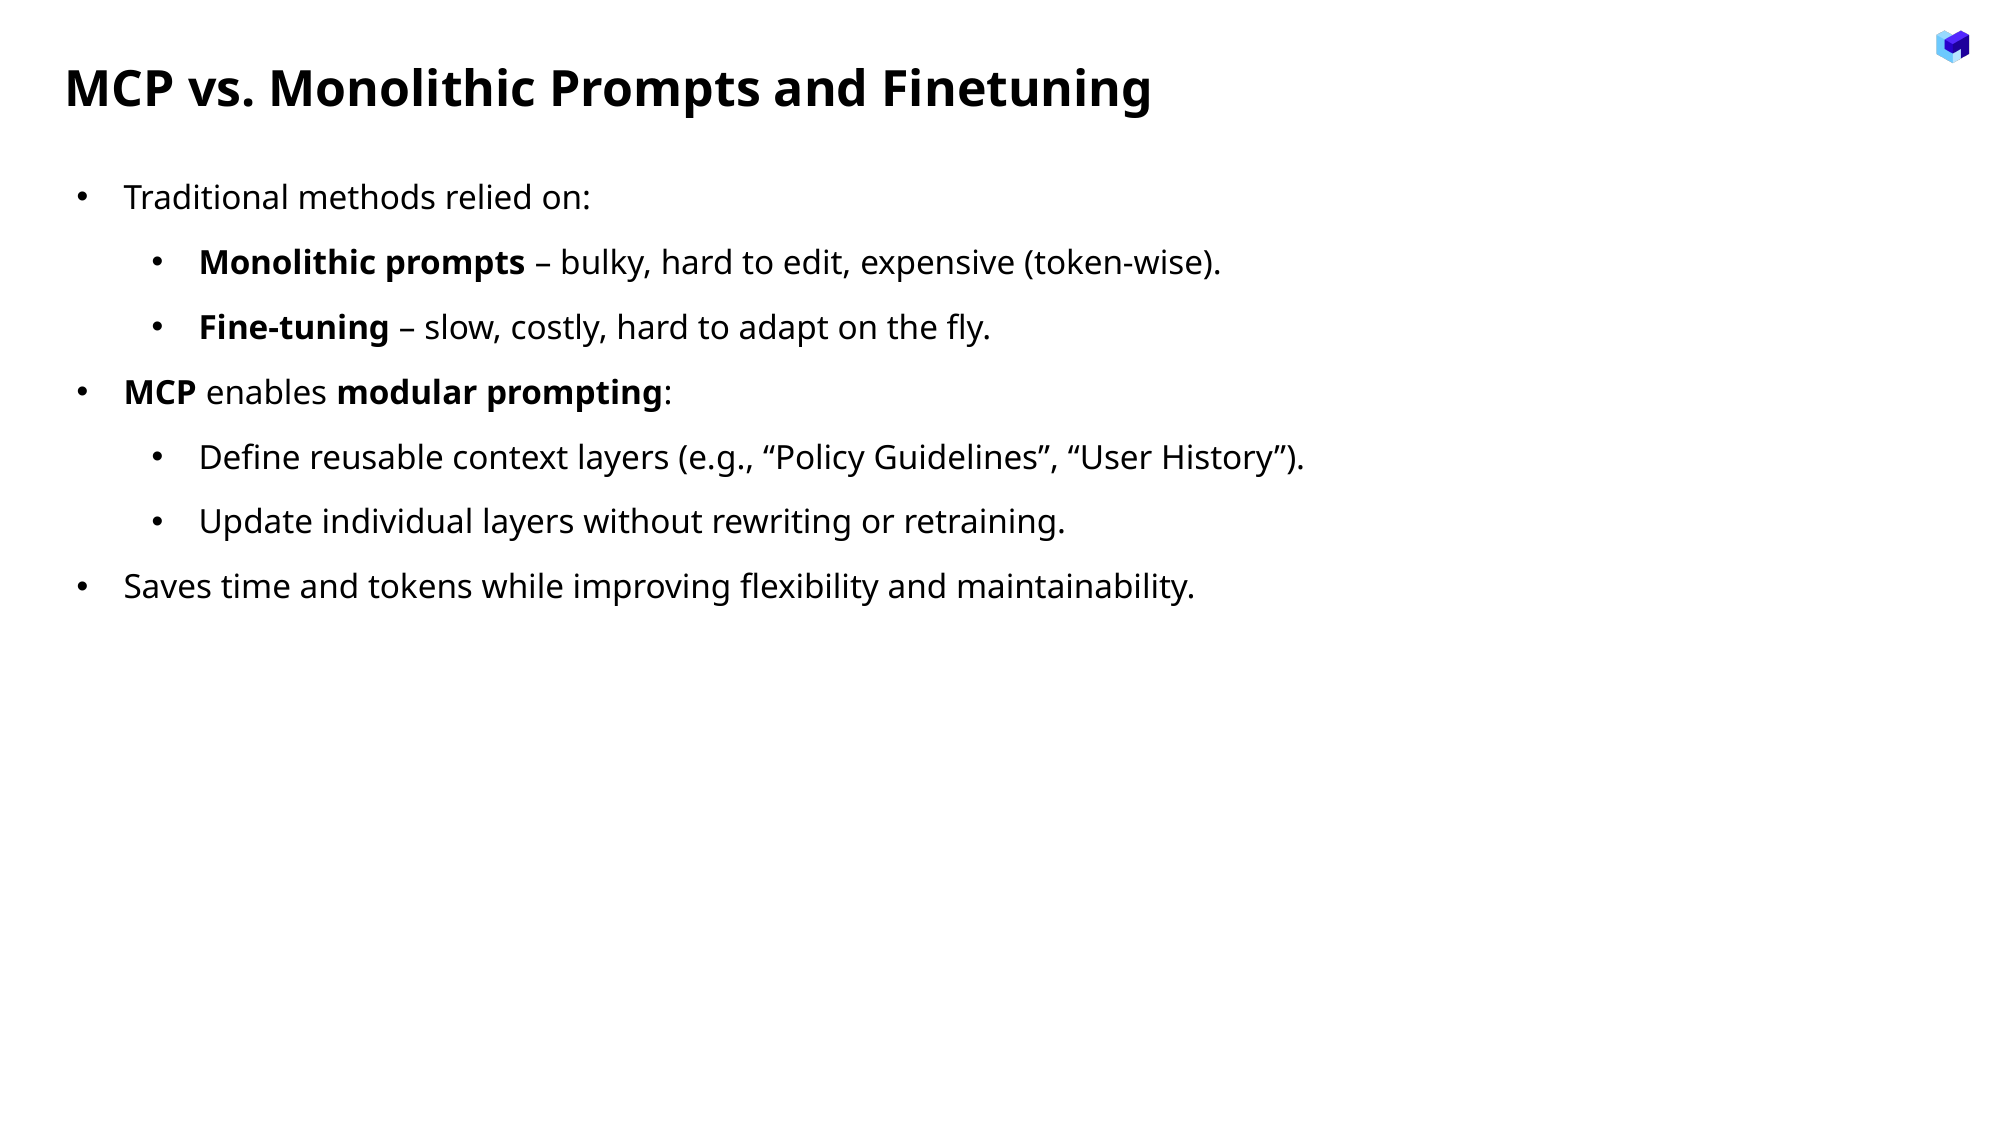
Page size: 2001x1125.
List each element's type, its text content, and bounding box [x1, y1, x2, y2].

picture [1930, 19, 1975, 73]
text_box Traditional methods relied on: Monolithic prompts – bulky, hard to edit, expensive (token-wise). Fine-tuning – slow, costly, hard to adapt on the fly. MCP enables modular prompting: Define reusable context layers (e.g., “Policy Guidelines”, “User History”). Update individual layers without rewriting or retraining. Saves time and tokens while improving flexibility and maintainability. [61, 102, 1974, 680]
text_box MCP vs. Monolithic Prompts and Finetuning [50, 48, 1975, 124]
